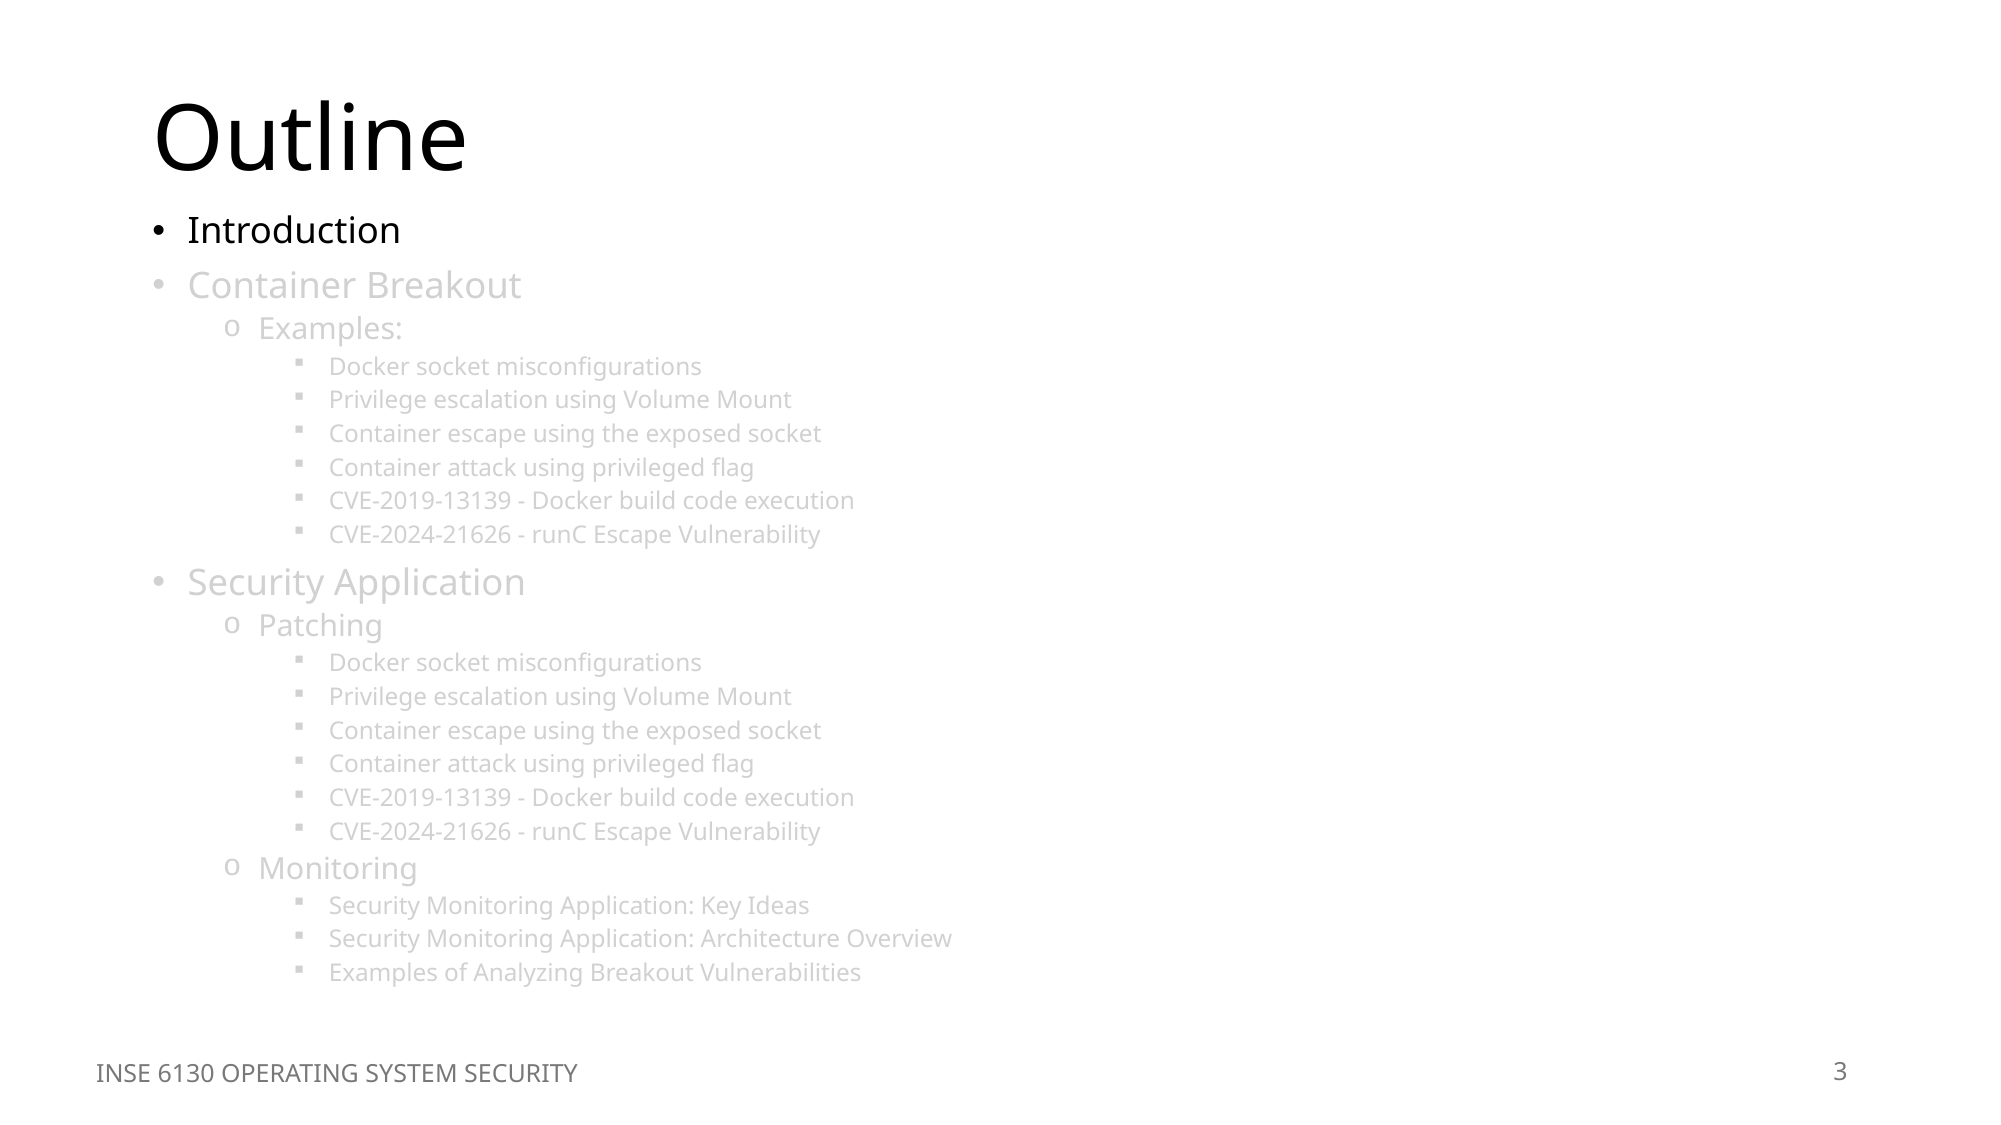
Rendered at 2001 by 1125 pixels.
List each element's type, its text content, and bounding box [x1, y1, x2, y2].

slide_number 3 [1412, 1042, 1863, 1103]
title Outline [137, 32, 1863, 204]
footer INSE 6130 OPERATING SYSTEM SECURITY [0, 1042, 675, 1103]
list Introduction Container Breakout Examples: Docker socket misconfigurations Privilege escalation using Volume Mount Container escape using the exposed socket Container attack using privileged flag CVE-2019-13139 - Docker build code execution CVE-2024-21626 - runC Escape Vulnerability Security Application Patching Docker socket misconfigurations Privilege escalation using Volume Mount Container escape using the exposed socket Container attack using privileged flag CVE-2019-13139 - Docker build code execution CVE-2024-21626 - runC Escape Vulnerability Monitoring Security Monitoring Application: Key Ideas Security Monitoring Application: Architecture Overview Examples of Analyzing Breakout Vulnerabilities [137, 204, 1863, 1002]
